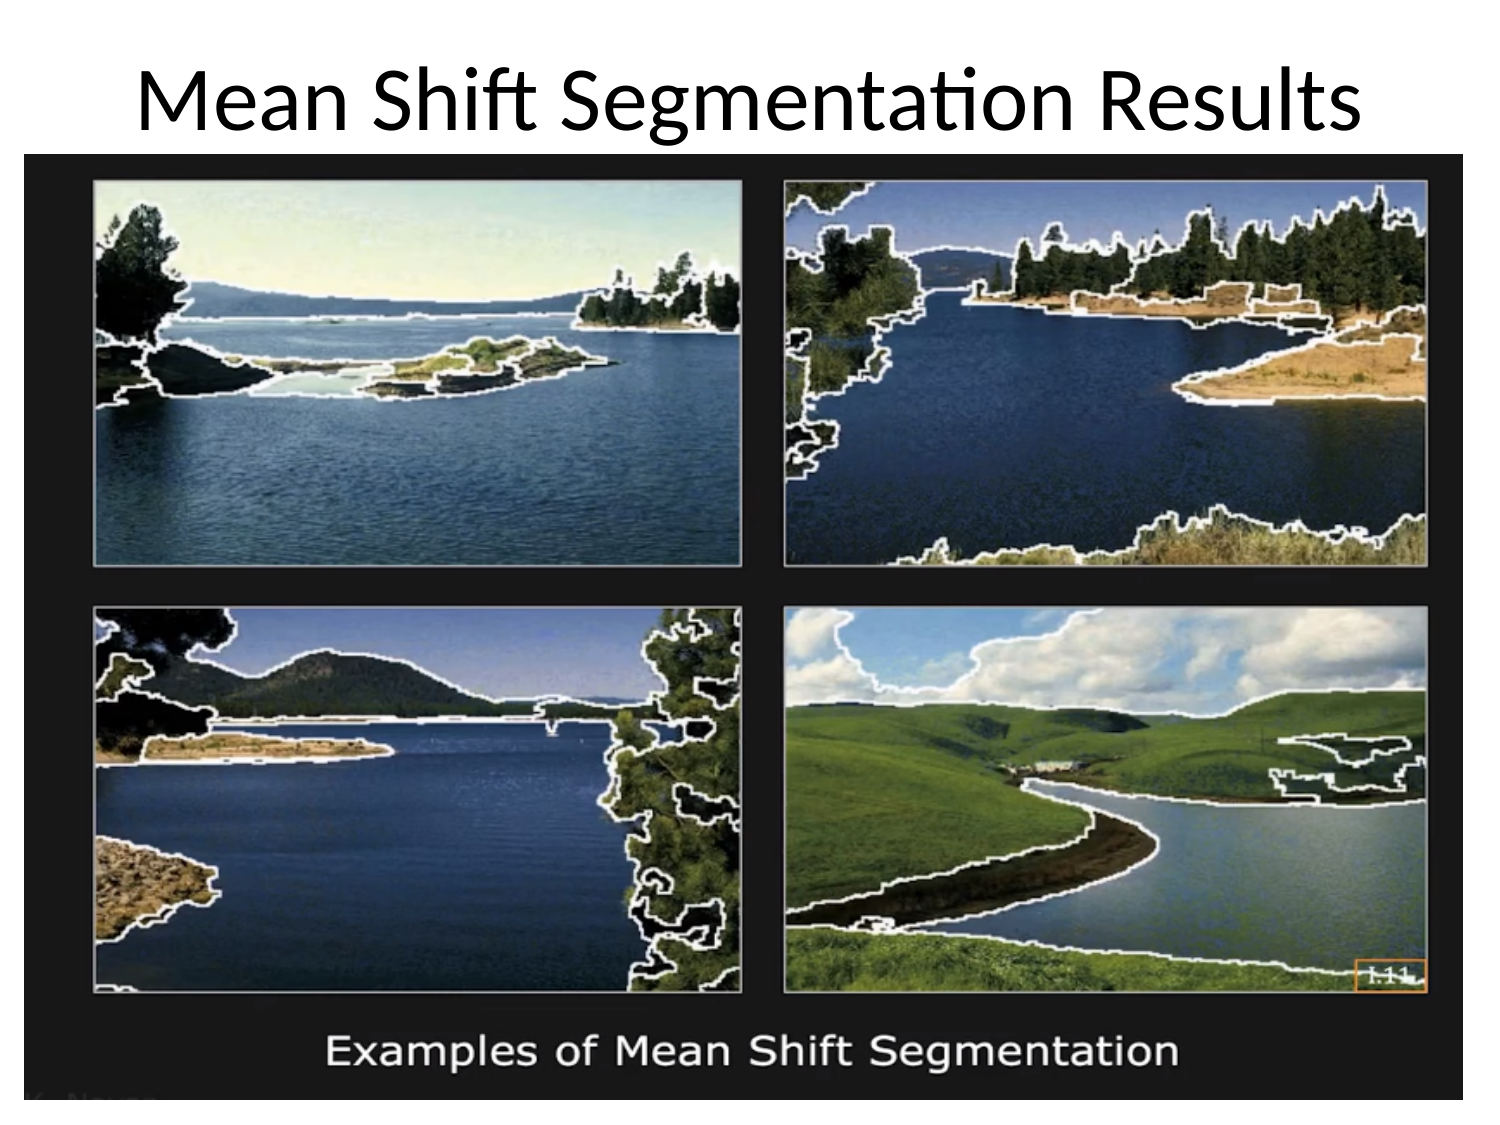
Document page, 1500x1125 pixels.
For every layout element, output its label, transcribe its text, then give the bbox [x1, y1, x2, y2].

title Mean Shift Segmentation Results [75, 0, 1425, 153]
picture [24, 154, 1463, 1101]
